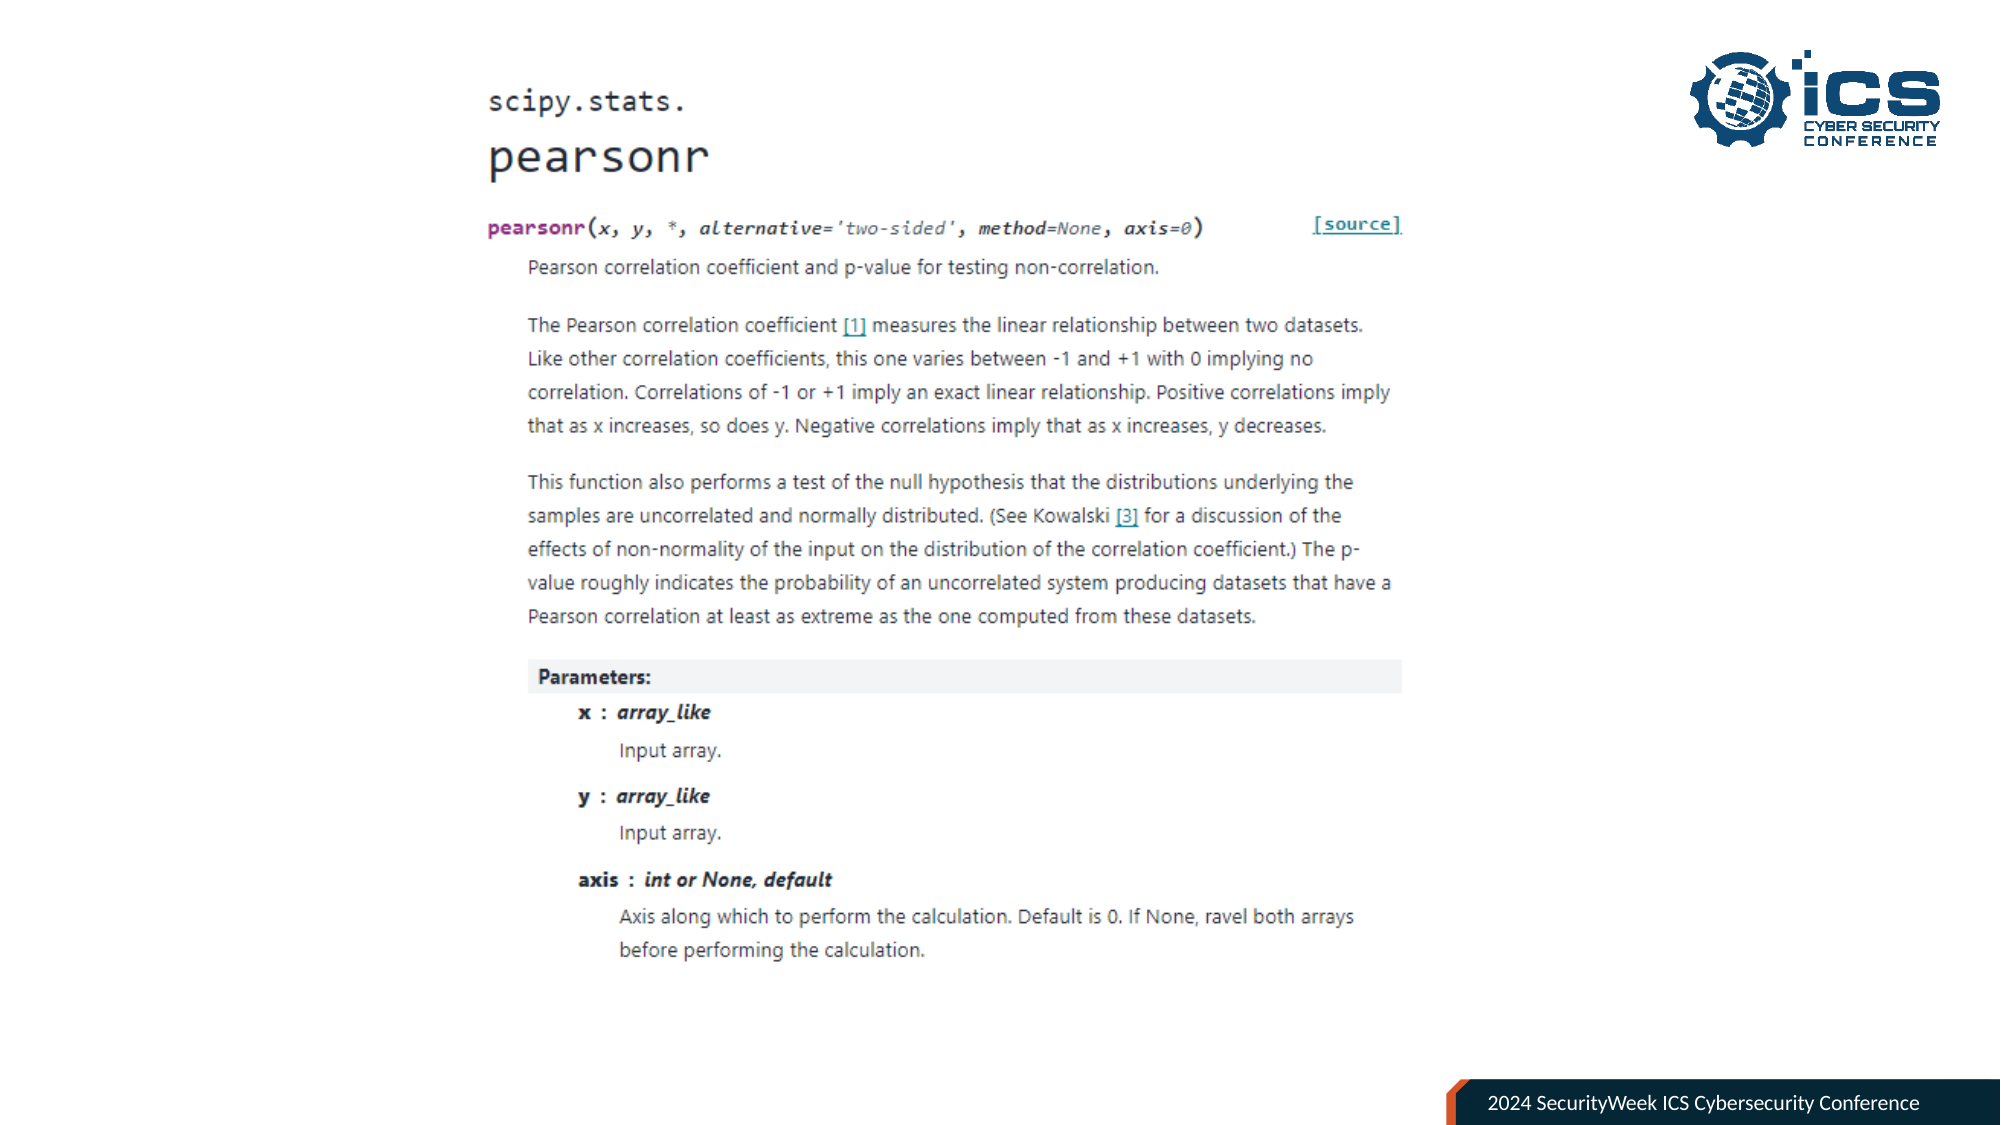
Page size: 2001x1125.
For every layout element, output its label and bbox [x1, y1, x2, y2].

picture [481, 67, 1422, 977]
picture [1690, 50, 1940, 147]
